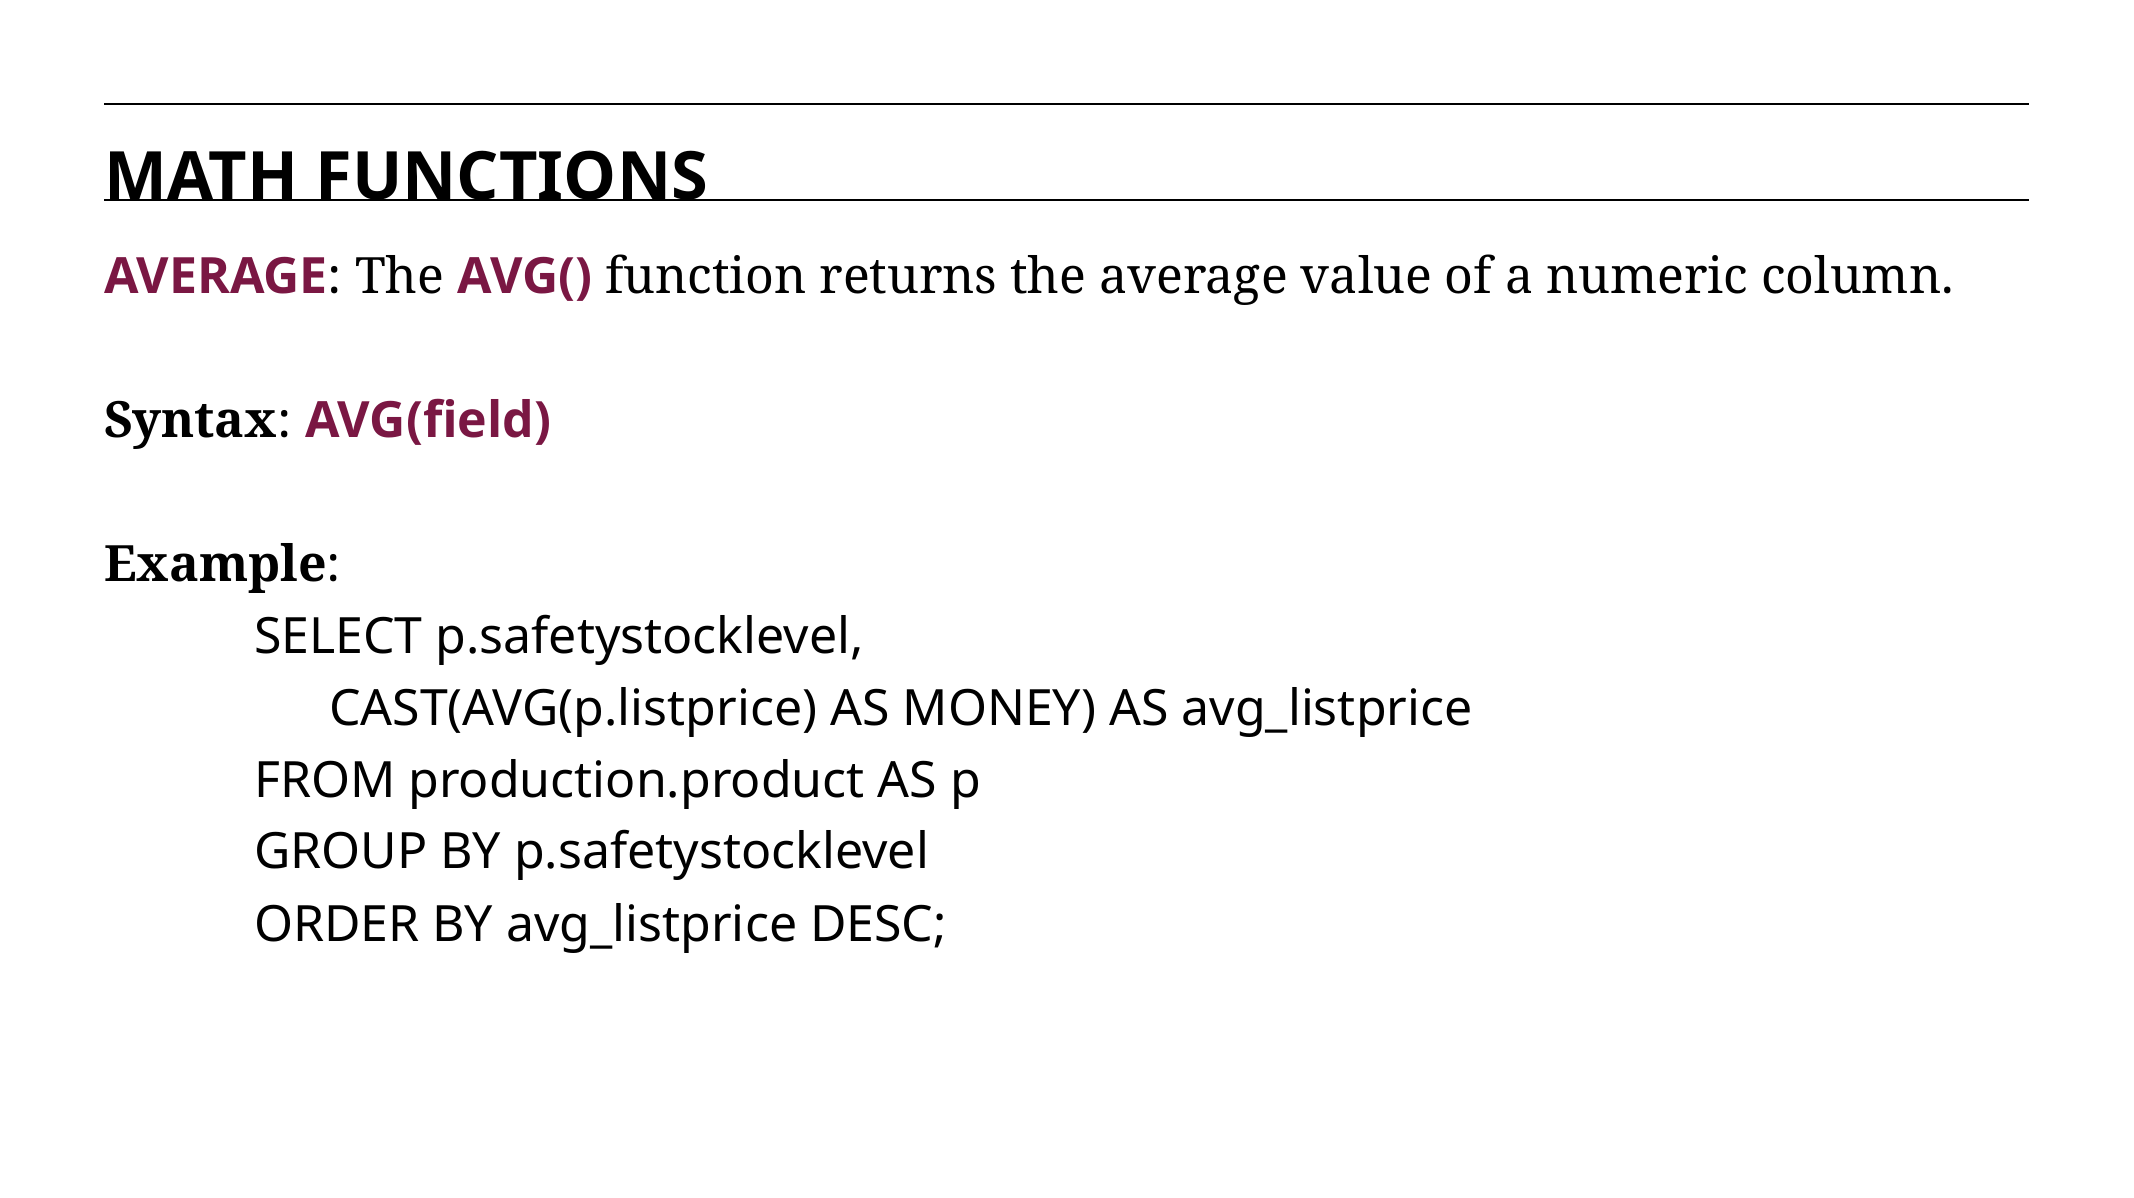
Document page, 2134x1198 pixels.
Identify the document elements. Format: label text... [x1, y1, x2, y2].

text_box MATH FUNCTIONS [104, 120, 1530, 192]
list AVERAGE: The AVG() function returns the average value of a numeric column. Syntax: AVG(field) Example: SELECT p.safetystocklevel, CAST(AVG(p.listprice) AS MONEY) AS avg_listprice FROM production.product AS p GROUP BY p.safetystocklevel ORDER BY avg_listprice DESC; [104, 231, 2030, 857]
